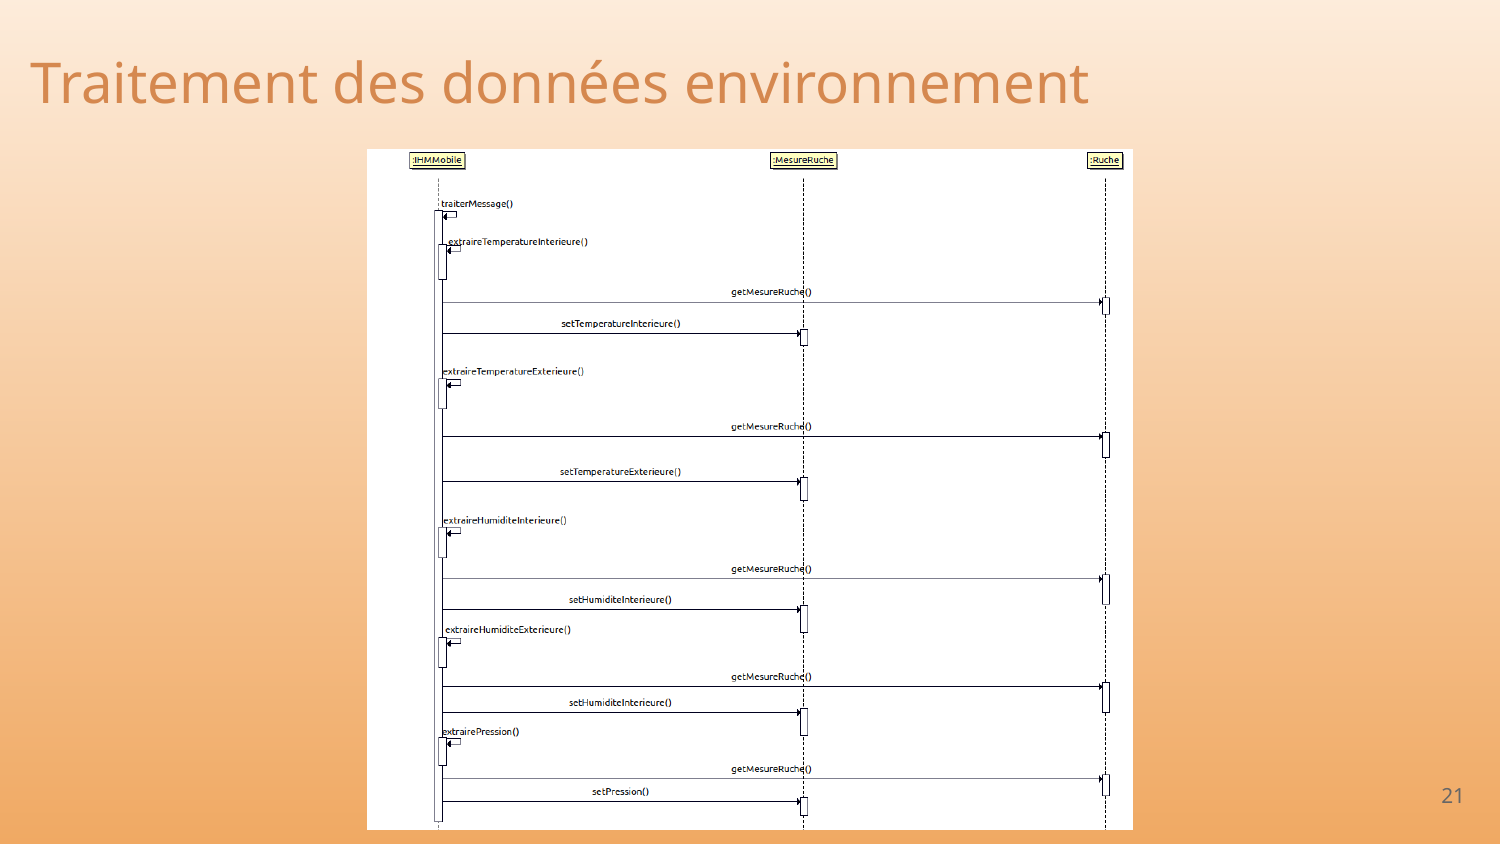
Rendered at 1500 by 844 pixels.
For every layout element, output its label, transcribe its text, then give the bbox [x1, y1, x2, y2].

text_box Traitement des données environnement [15, 32, 1372, 131]
slide_number ‹#› [1389, 764, 1480, 830]
picture [366, 149, 1134, 830]
